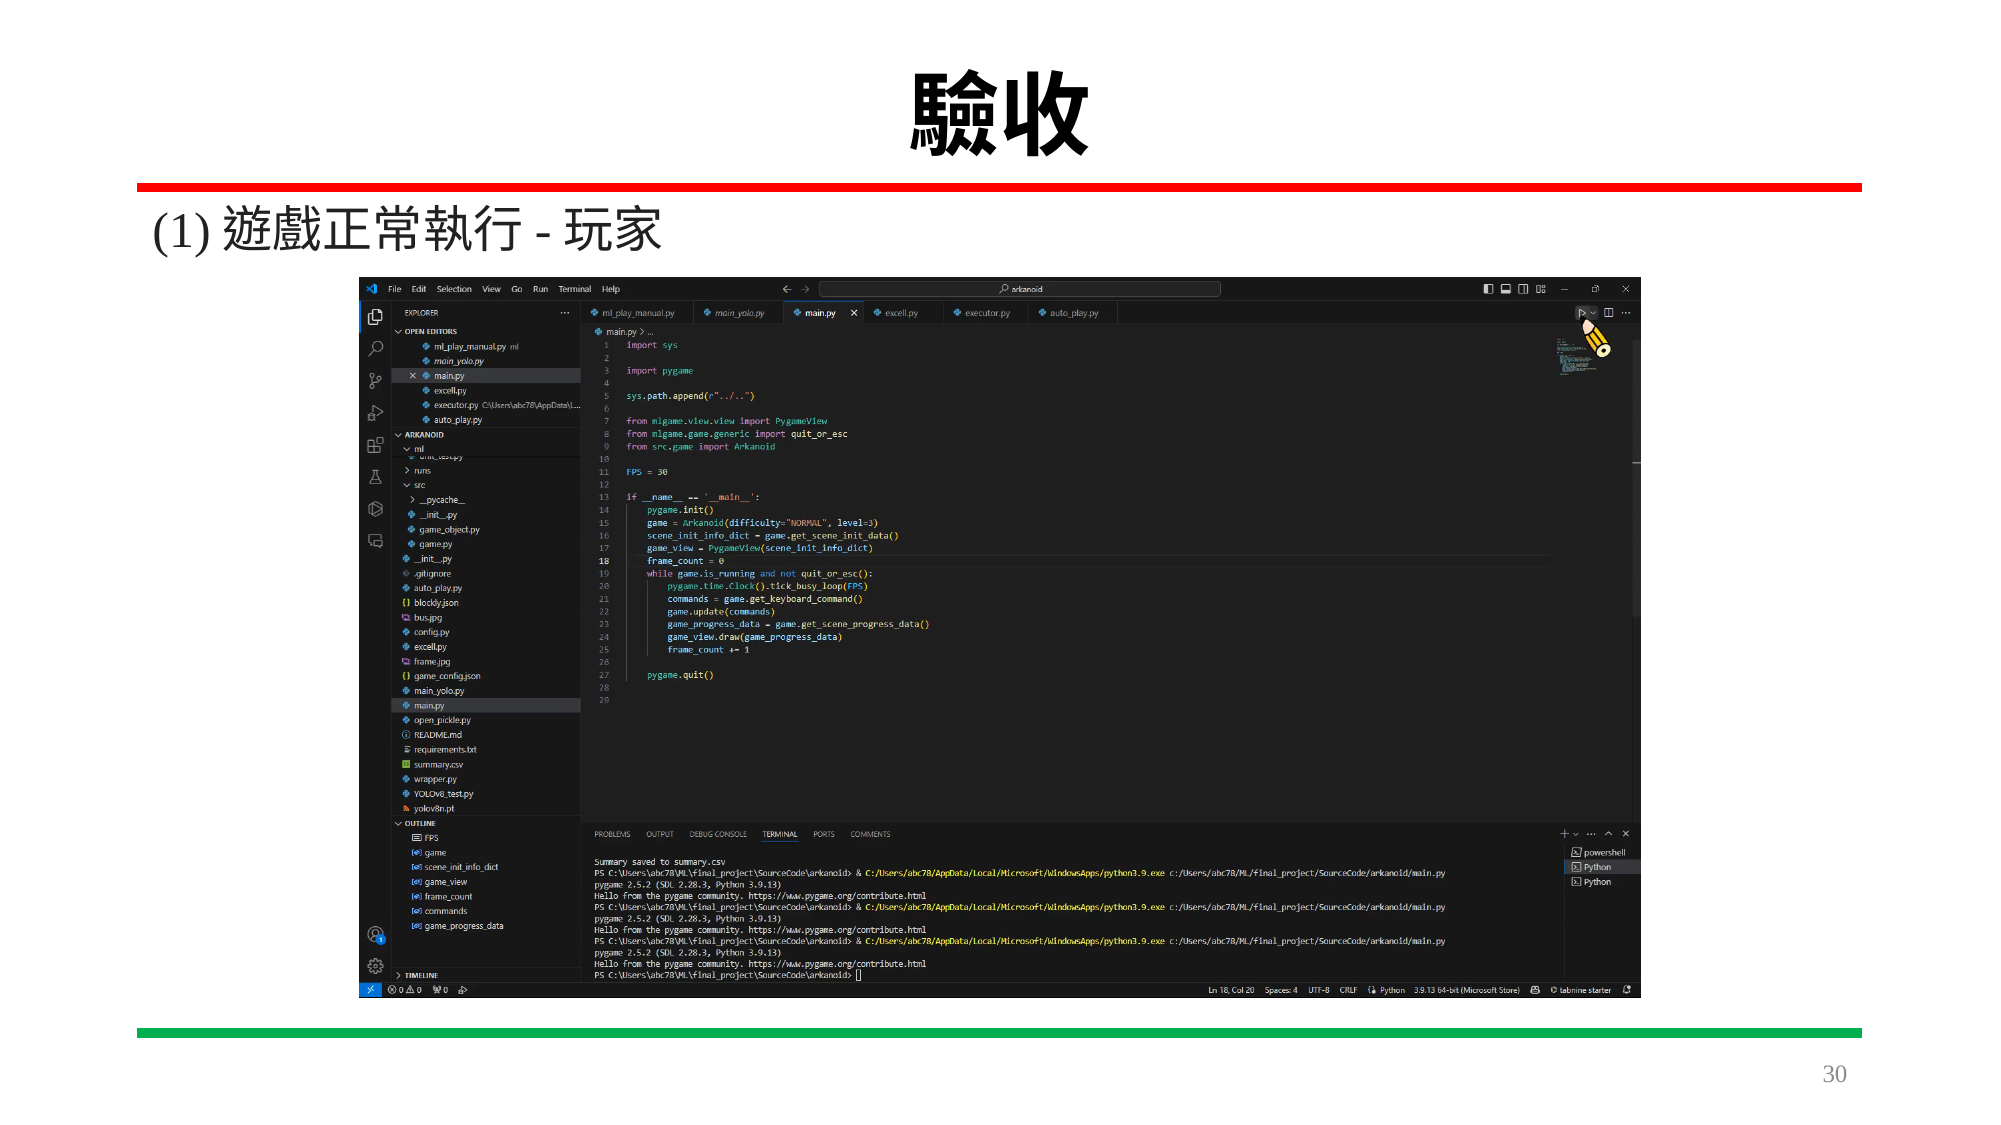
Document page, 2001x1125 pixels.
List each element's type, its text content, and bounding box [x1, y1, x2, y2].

title 驗收 [137, 59, 1863, 178]
slide_number 30 [1412, 1042, 1863, 1103]
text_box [358, 276, 1642, 999]
list (1)遊戲正常執行-玩家 [137, 197, 1863, 1024]
